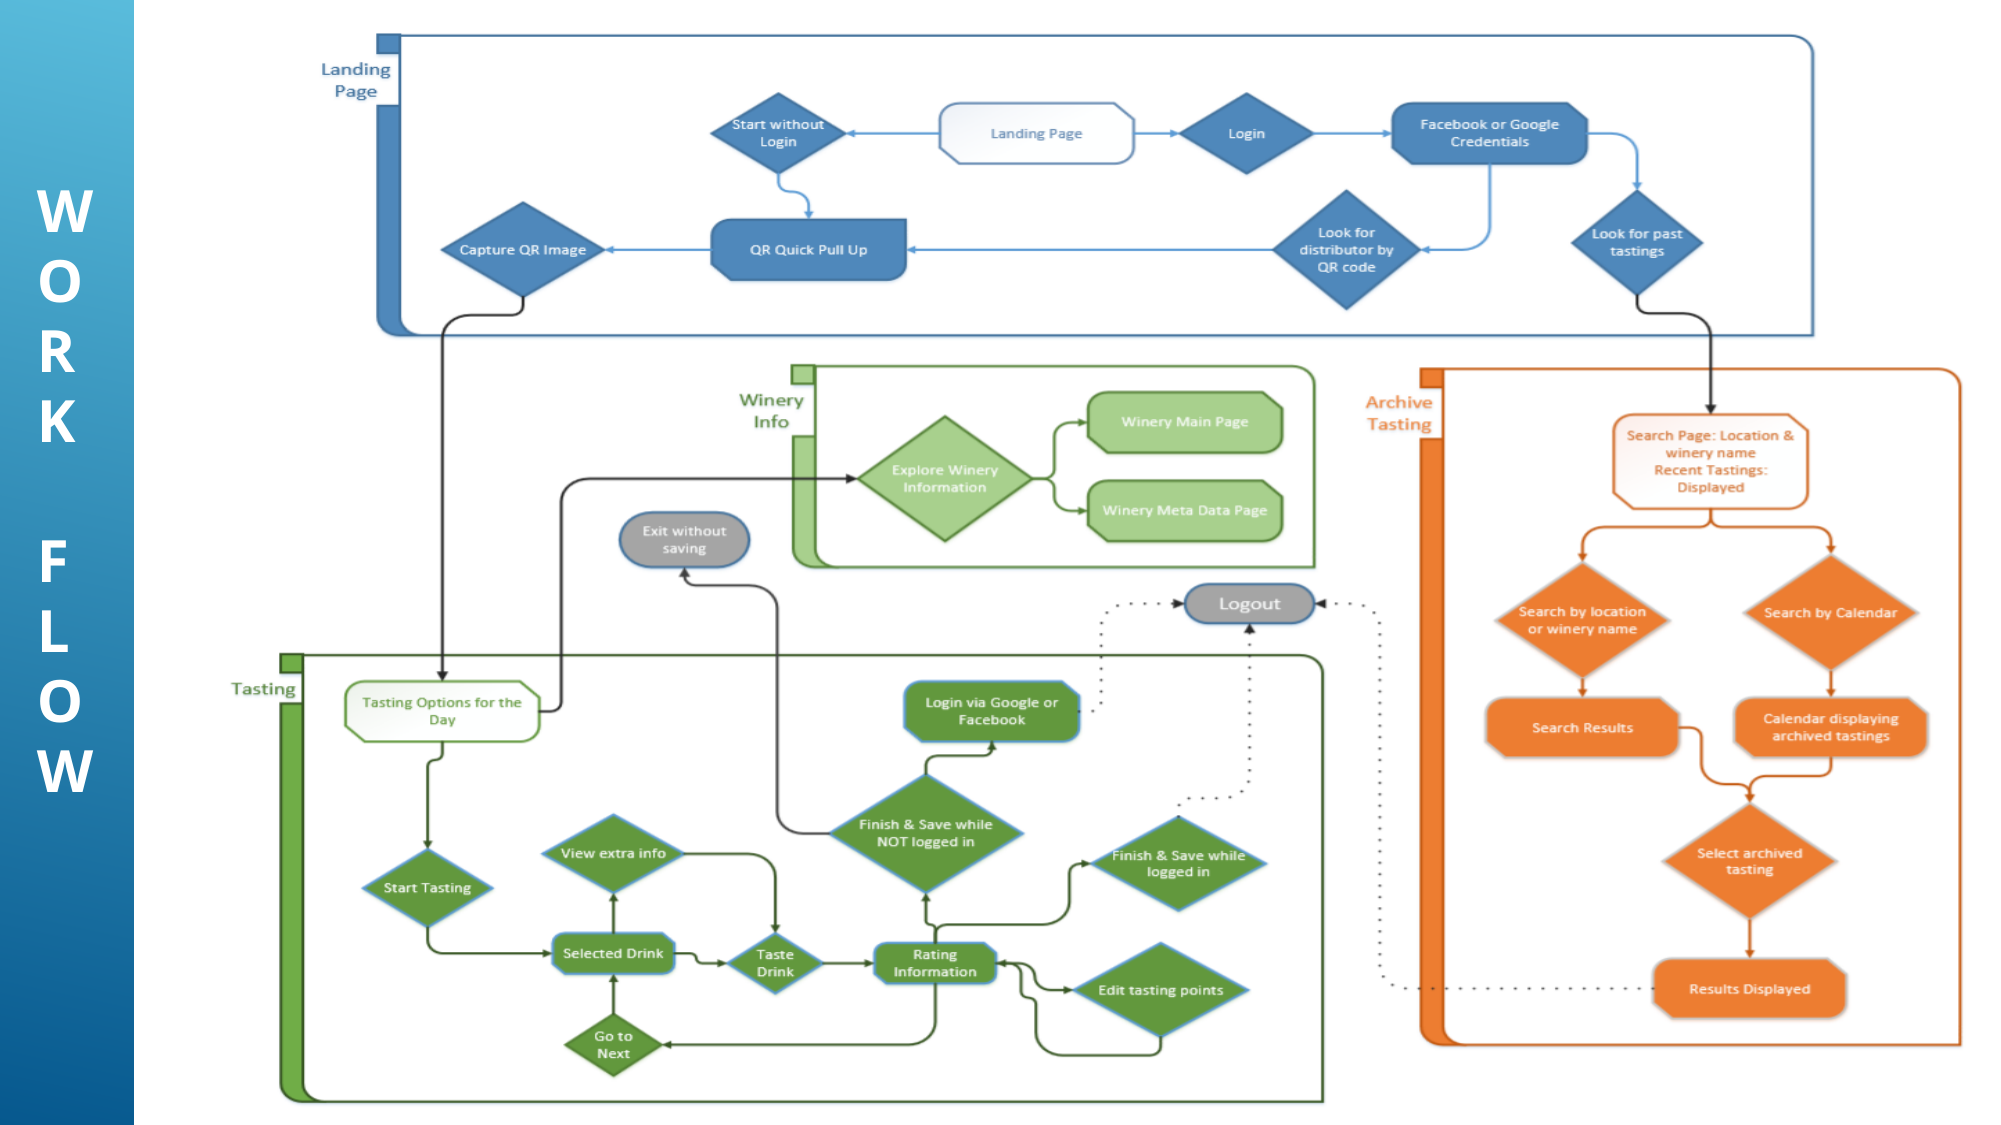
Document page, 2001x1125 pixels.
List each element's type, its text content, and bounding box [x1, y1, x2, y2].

text_box W O R K F L O W [22, 166, 108, 812]
picture [134, 0, 2000, 1125]
